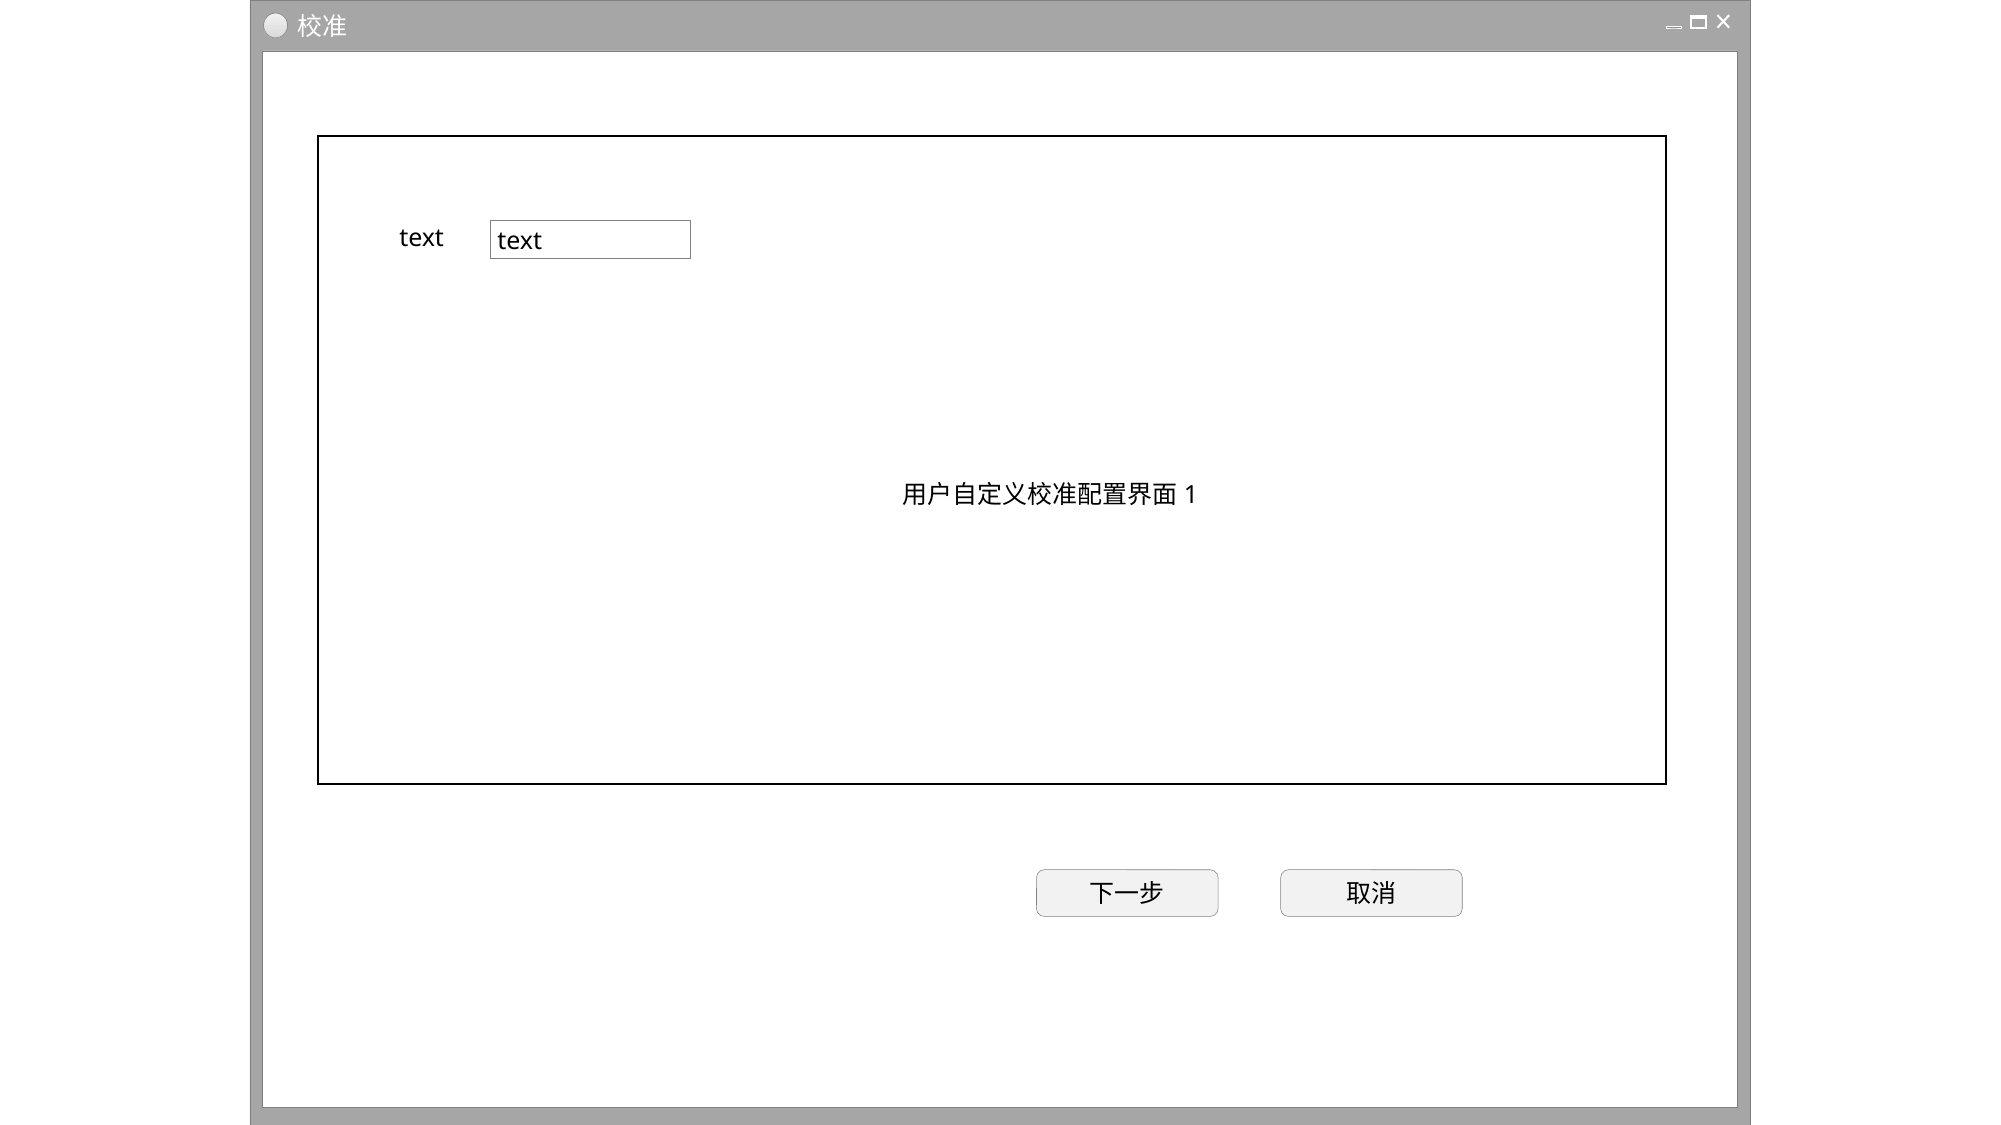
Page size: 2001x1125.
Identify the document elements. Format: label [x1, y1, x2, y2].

text_box [249, 0, 1750, 1125]
